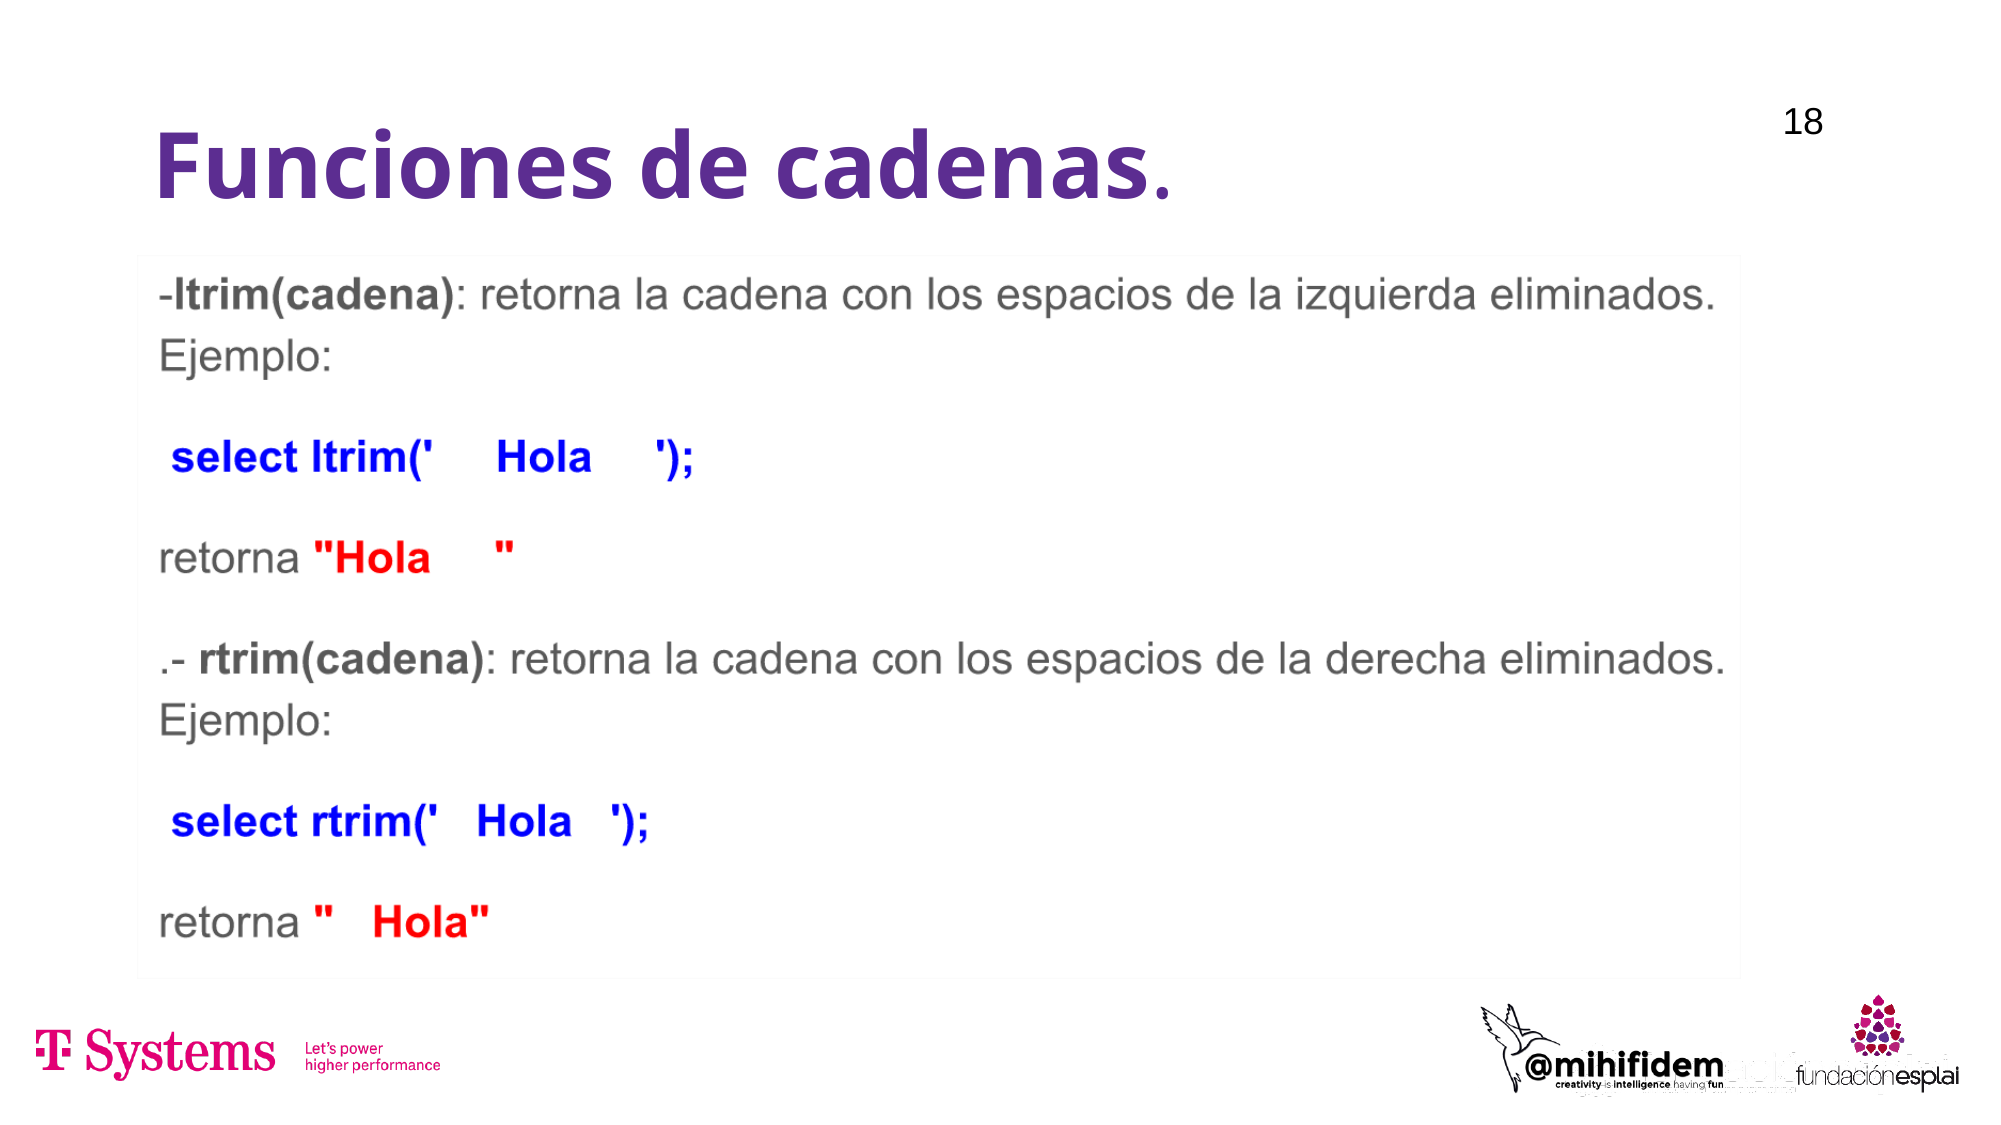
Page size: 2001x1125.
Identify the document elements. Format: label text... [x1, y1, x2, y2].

text_box 18 [1767, 89, 1863, 150]
picture [1472, 986, 1965, 1103]
picture [36, 1027, 440, 1081]
text_box Funciones de cadenas. [137, 59, 1863, 278]
picture [137, 255, 1741, 980]
